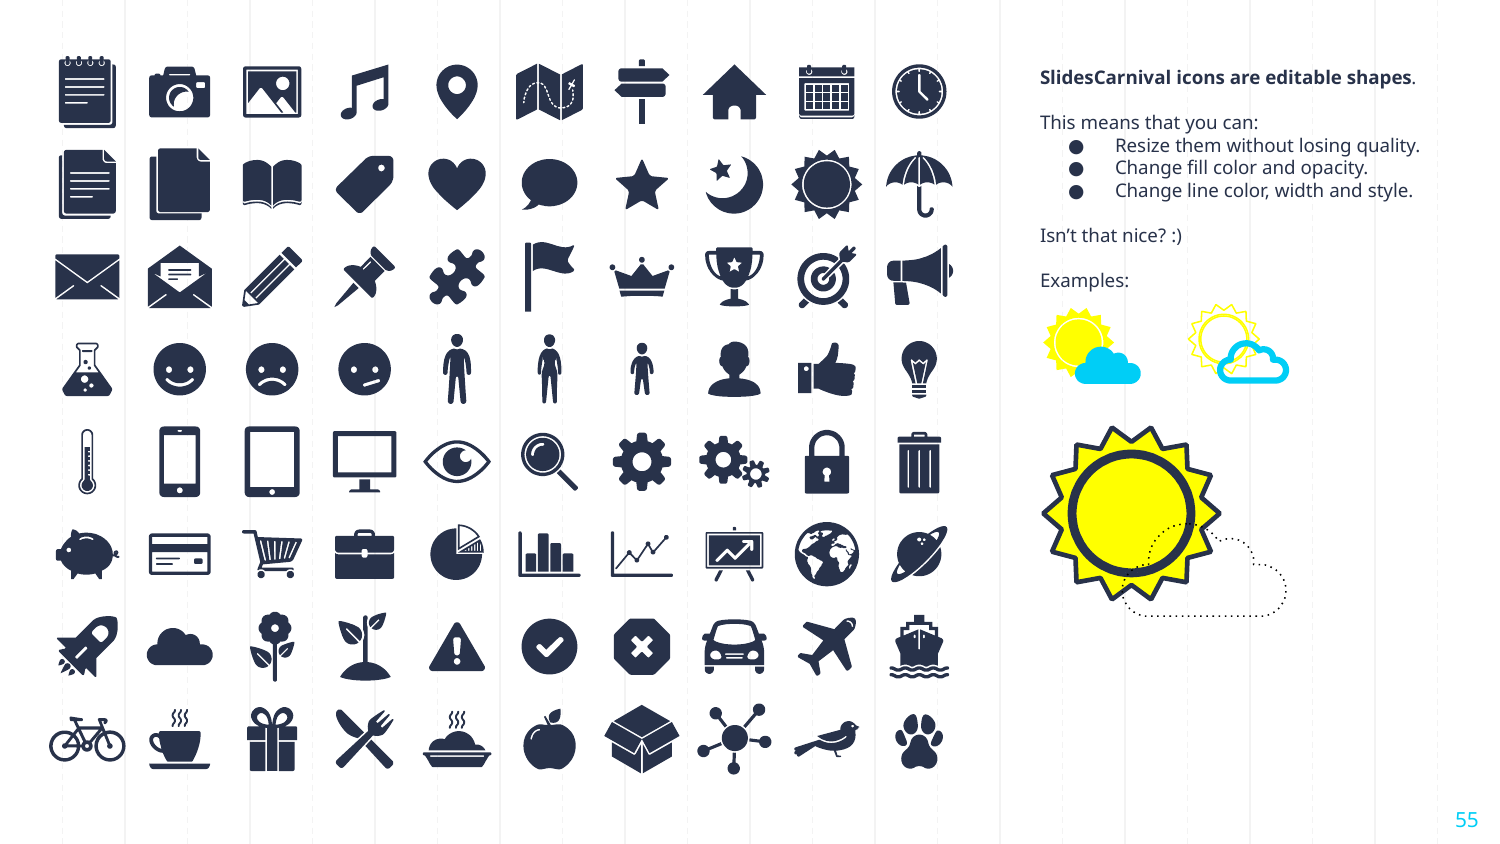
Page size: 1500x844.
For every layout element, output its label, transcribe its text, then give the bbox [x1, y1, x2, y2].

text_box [791, 149, 863, 220]
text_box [524, 241, 575, 312]
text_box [148, 533, 211, 576]
text_box [702, 64, 767, 120]
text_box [422, 439, 492, 484]
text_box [242, 66, 302, 118]
text_box [708, 341, 761, 397]
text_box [335, 709, 394, 769]
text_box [537, 334, 562, 404]
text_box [705, 156, 764, 214]
text_box [616, 159, 668, 210]
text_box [901, 340, 938, 399]
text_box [603, 704, 680, 774]
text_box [891, 64, 947, 119]
text_box [245, 343, 299, 396]
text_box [334, 246, 396, 308]
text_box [334, 529, 395, 580]
text_box [340, 64, 389, 120]
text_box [797, 342, 856, 397]
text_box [697, 703, 772, 775]
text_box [430, 524, 484, 581]
text_box [428, 158, 486, 211]
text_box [705, 526, 764, 582]
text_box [797, 245, 857, 309]
text_box [146, 628, 213, 666]
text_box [889, 614, 950, 679]
text_box [429, 622, 485, 672]
text_box [794, 721, 860, 758]
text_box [55, 254, 120, 300]
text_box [147, 245, 212, 309]
text_box [159, 426, 201, 498]
text_box [521, 159, 578, 210]
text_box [630, 342, 654, 396]
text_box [56, 615, 118, 678]
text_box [241, 246, 303, 308]
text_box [1188, 304, 1260, 374]
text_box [1042, 307, 1115, 378]
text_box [1043, 427, 1220, 600]
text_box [148, 66, 211, 118]
text_box [797, 617, 856, 676]
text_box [701, 619, 767, 675]
text_box [612, 432, 672, 491]
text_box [442, 333, 472, 405]
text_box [148, 708, 211, 770]
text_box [78, 428, 97, 495]
text_box [153, 343, 206, 396]
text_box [523, 708, 576, 770]
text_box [246, 706, 298, 772]
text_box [895, 713, 944, 769]
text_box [149, 148, 211, 221]
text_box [885, 150, 953, 218]
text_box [518, 531, 581, 578]
text_box [244, 426, 300, 498]
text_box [699, 435, 770, 488]
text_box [897, 431, 942, 494]
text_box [338, 612, 391, 681]
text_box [58, 149, 116, 220]
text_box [704, 247, 764, 307]
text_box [62, 342, 113, 397]
text_box [613, 618, 671, 675]
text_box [610, 531, 674, 578]
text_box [886, 244, 954, 306]
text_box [242, 159, 302, 210]
text_box [794, 522, 860, 587]
text_box [55, 529, 120, 580]
text_box [521, 618, 578, 675]
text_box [332, 430, 397, 493]
text_box [49, 716, 126, 762]
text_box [249, 611, 295, 682]
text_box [798, 64, 855, 120]
text_box [335, 155, 394, 213]
text_box [1117, 352, 1141, 384]
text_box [890, 525, 948, 583]
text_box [614, 59, 670, 125]
text_box [1128, 538, 1286, 617]
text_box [422, 710, 492, 768]
text_box [429, 249, 485, 305]
slide_number 55 [1403, 791, 1494, 844]
text_box SlidesCarnival icons are editable shapes. This means that you can: Resize them without losing quality. Change fill color and opacity. Change line color, width and style. Isn’t that nice? :) Examples: [1024, 51, 1451, 302]
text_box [609, 256, 675, 297]
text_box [241, 529, 303, 579]
text_box [338, 343, 391, 396]
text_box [515, 63, 584, 121]
text_box [1261, 349, 1286, 381]
text_box [804, 429, 850, 494]
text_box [520, 432, 579, 491]
text_box [436, 64, 478, 120]
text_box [58, 55, 116, 129]
